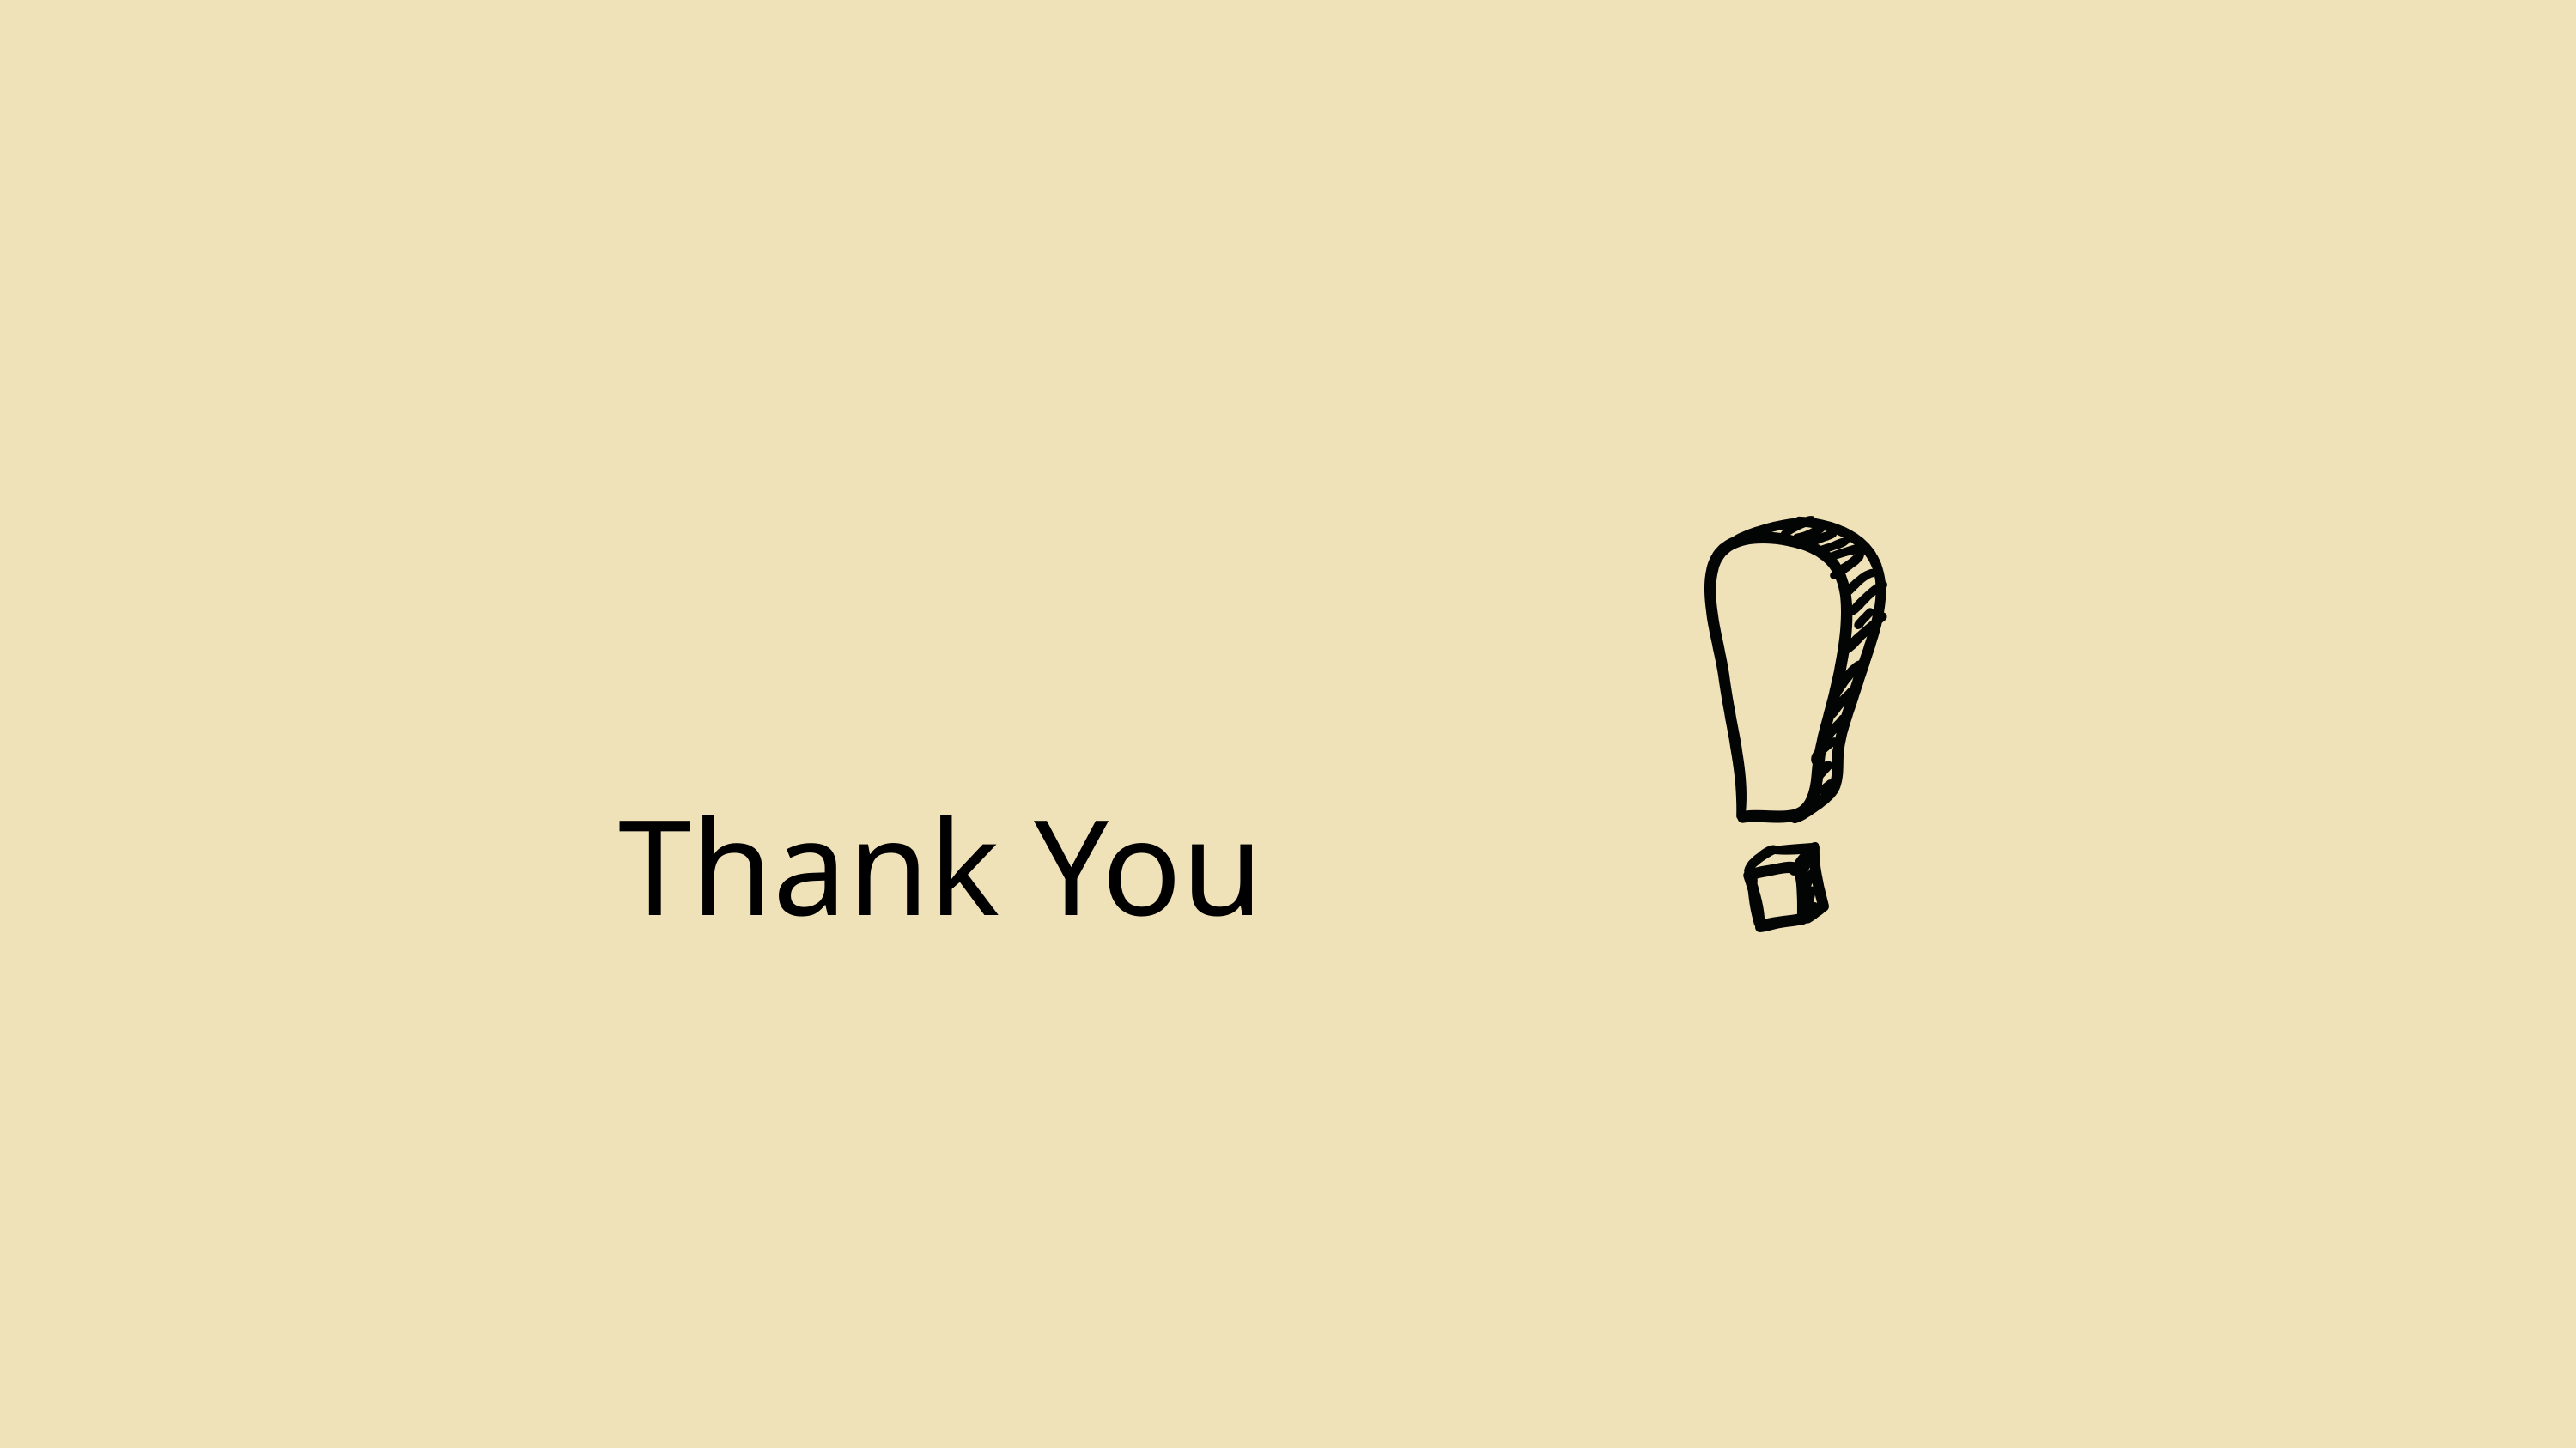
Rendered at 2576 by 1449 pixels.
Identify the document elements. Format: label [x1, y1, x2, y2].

text_box [617, 516, 1958, 932]
text_box [0, 0, 2576, 1449]
